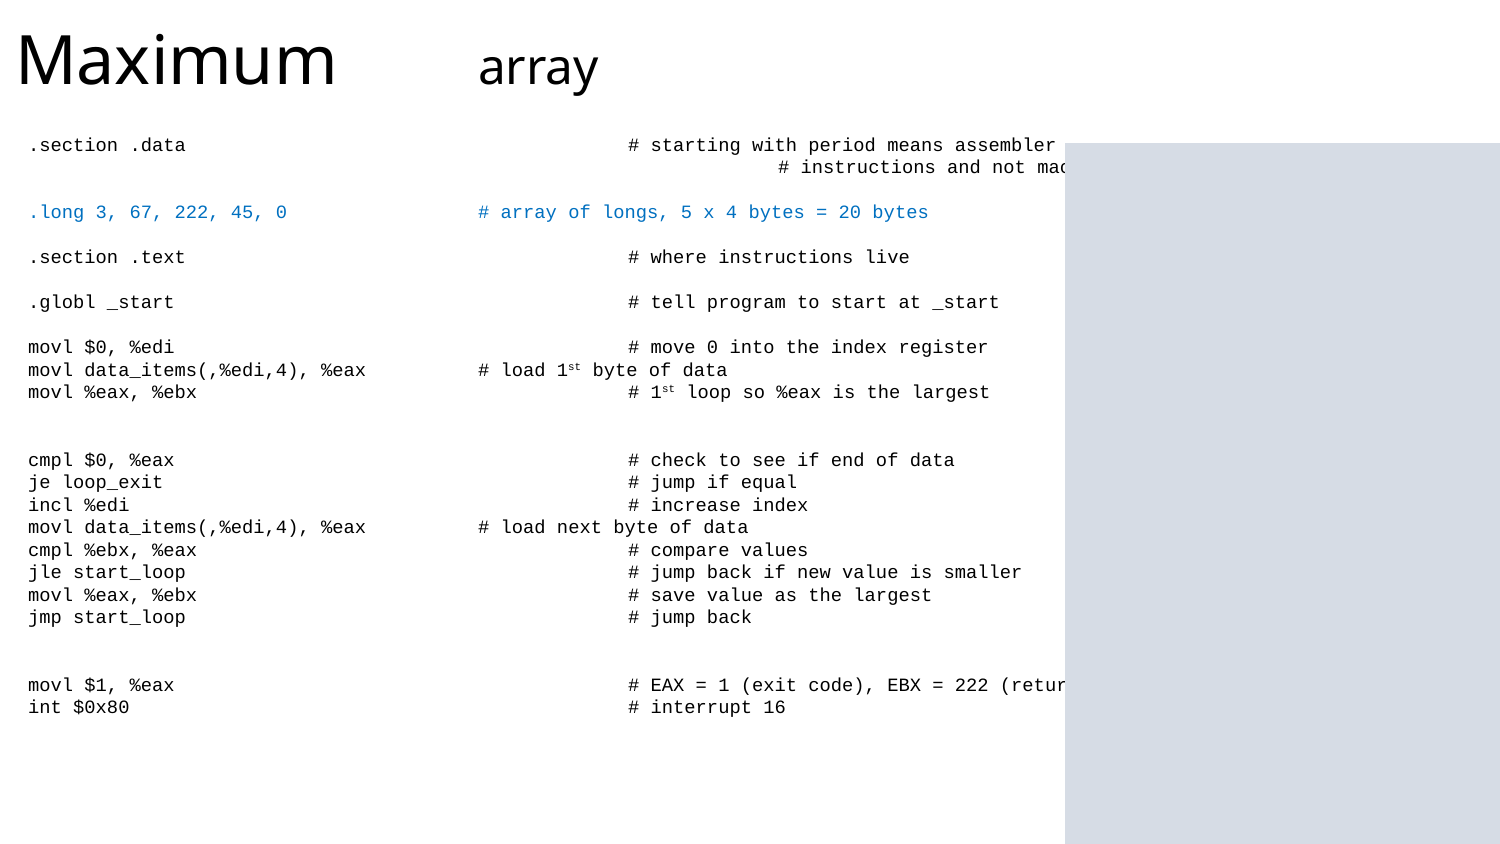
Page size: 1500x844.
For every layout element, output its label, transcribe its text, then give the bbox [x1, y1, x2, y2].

text_box .section .data # starting with period means assembler # instructions and not machine code data_items: .long 3, 67, 222, 45, 0 # array of longs, 5 x 4 bytes = 20 bytes .section .text # where instructions live .globl _start # tell program to start at _start _start: movl $0, %edi # move 0 into the index register movl data_items(,%edi,4), %eax # load 1st byte of data movl %eax, %ebx # 1st loop so %eax is the largest start_loop: cmpl $0, %eax # check to see if end of data je loop_exit # jump if equal incl %edi # increase index movl data_items(,%edi,4), %eax # load next byte of data cmpl %ebx, %eax # compare values jle start_loop # jump back if new value is smaller movl %eax, %ebx # save value as the largest jmp start_loop # jump back loop_exit: movl $1, %eax # EAX = 1 (exit code), EBX = 222 (return value) int $0x80 # interrupt 16 [0, 124, 1187, 725]
title Maximum array [0, 0, 1500, 143]
text_box [1065, 143, 1500, 844]
